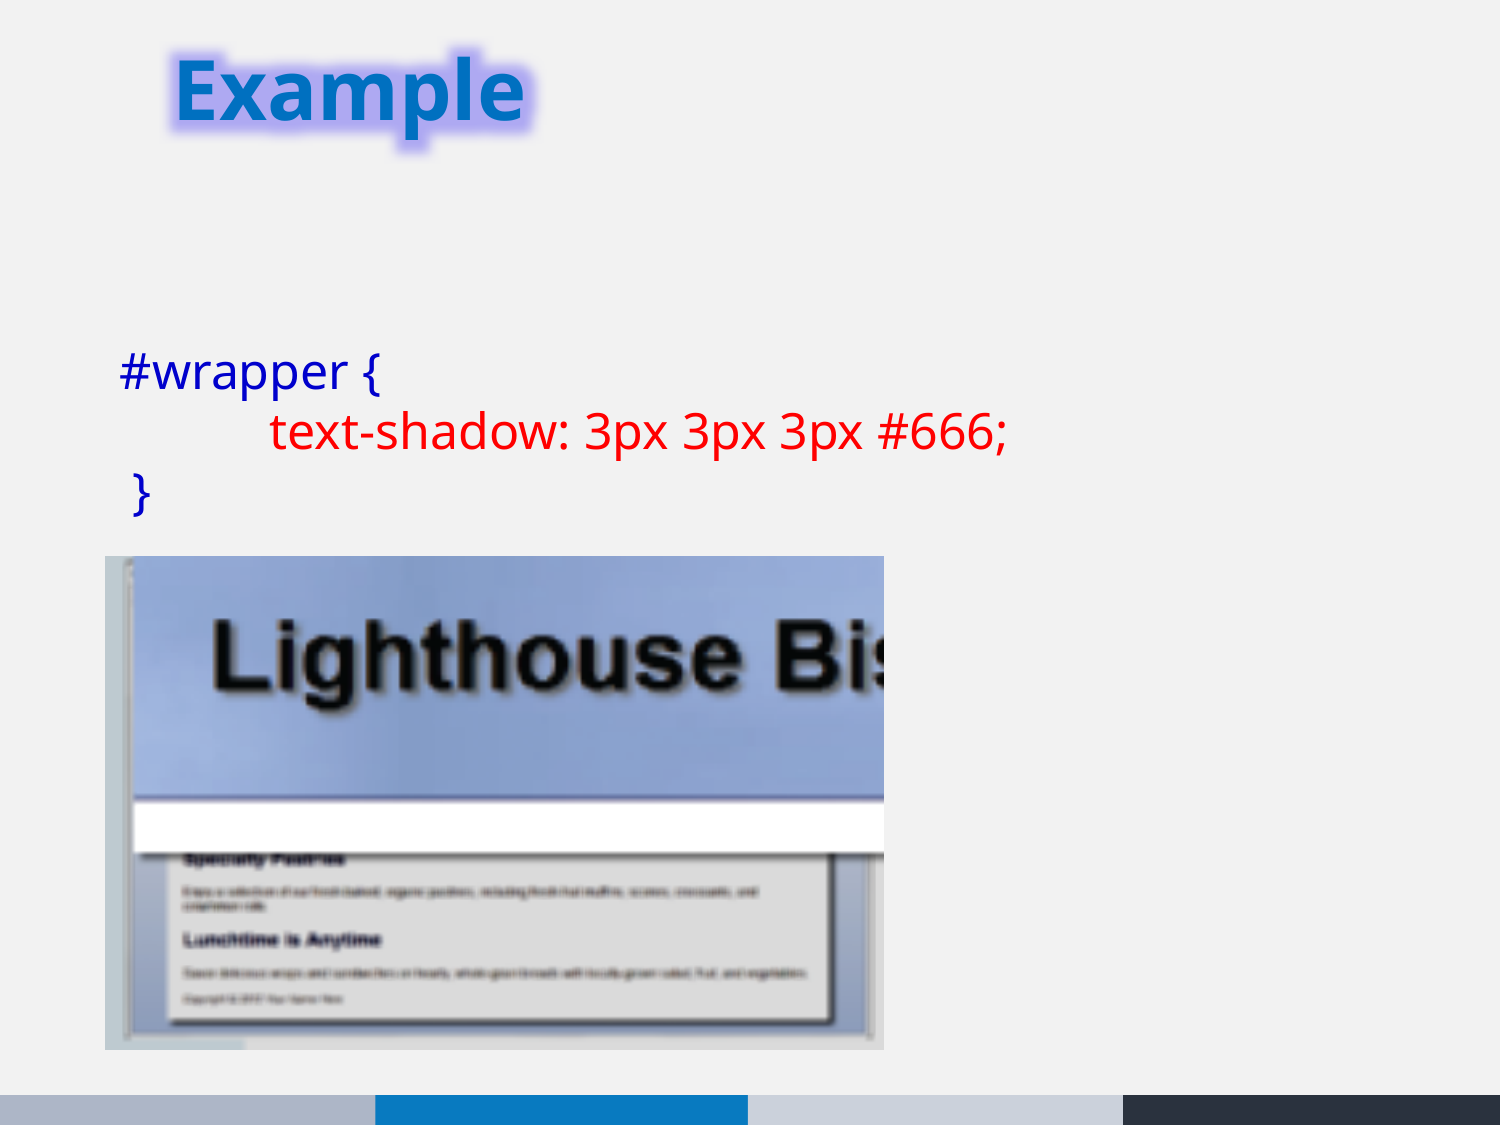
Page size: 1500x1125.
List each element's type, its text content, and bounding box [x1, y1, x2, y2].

text_box Example [157, 0, 1408, 188]
text_box #wrapper { text-shadow: 3px 3px 3px #666; } [104, 332, 1468, 527]
picture [104, 556, 884, 1050]
